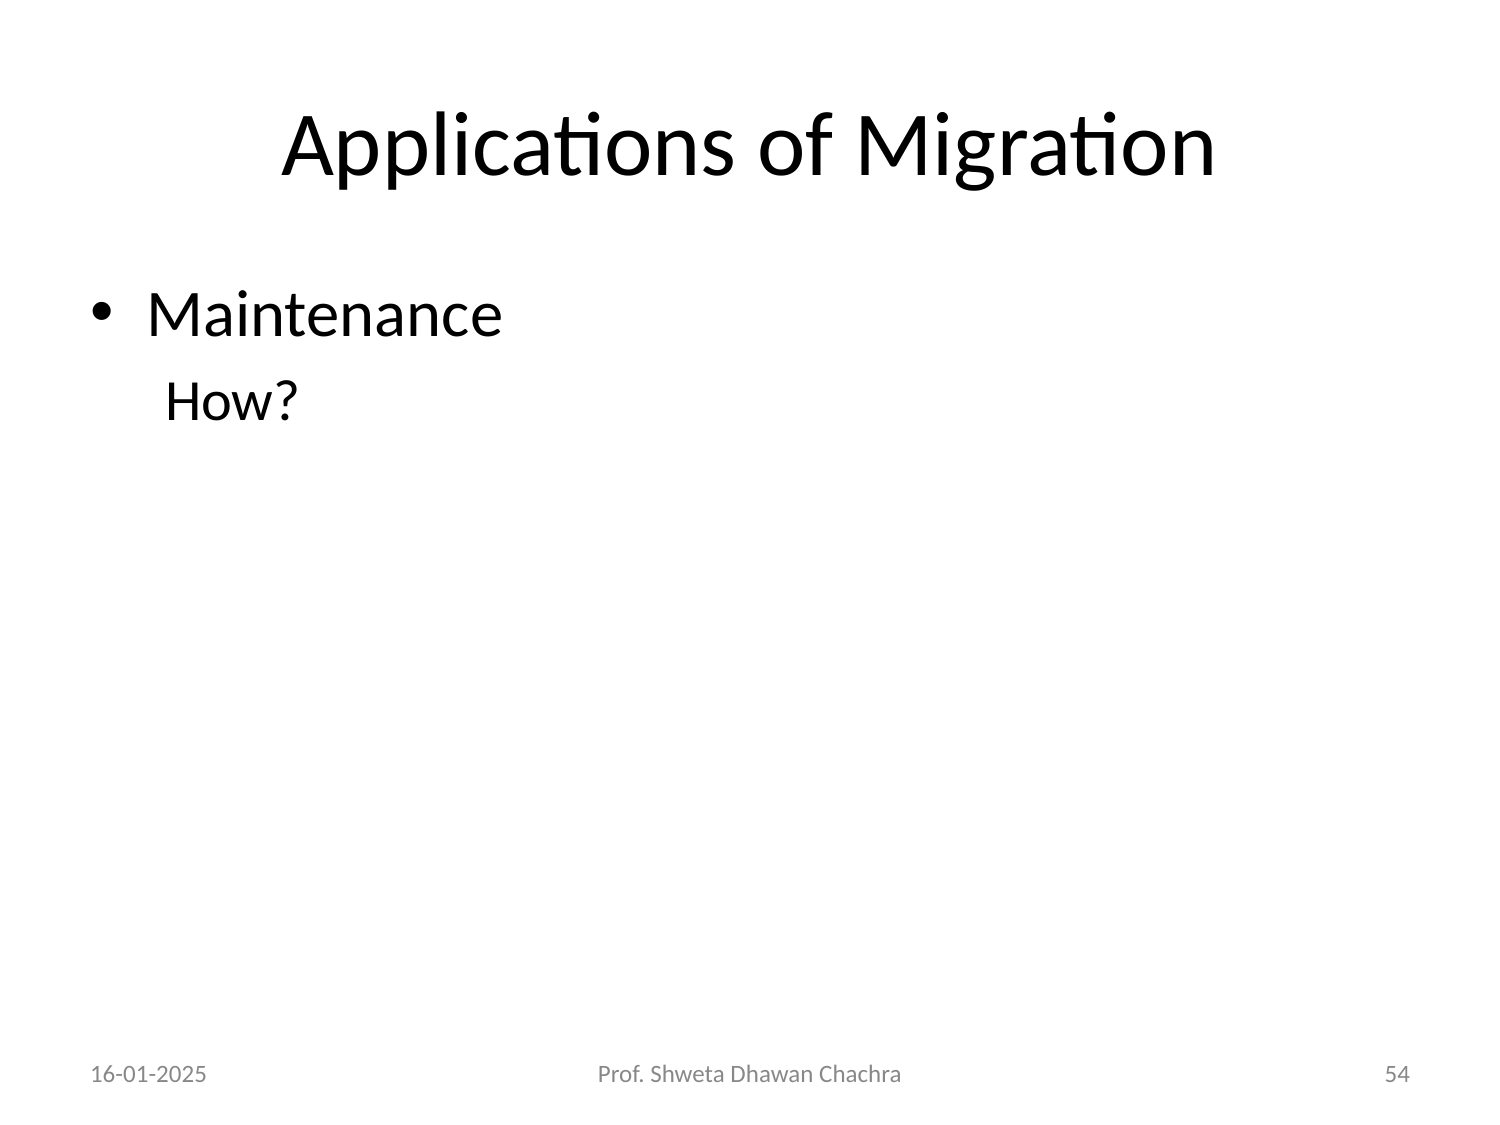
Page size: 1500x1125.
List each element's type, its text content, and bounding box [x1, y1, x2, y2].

list Maintenance How? [75, 262, 1425, 1005]
footer Prof. Shweta Dhawan Chachra [512, 1042, 988, 1103]
slide_number ‹#› [1074, 1042, 1425, 1103]
title Applications of Migration [75, 45, 1425, 233]
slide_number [75, 1042, 425, 1103]
